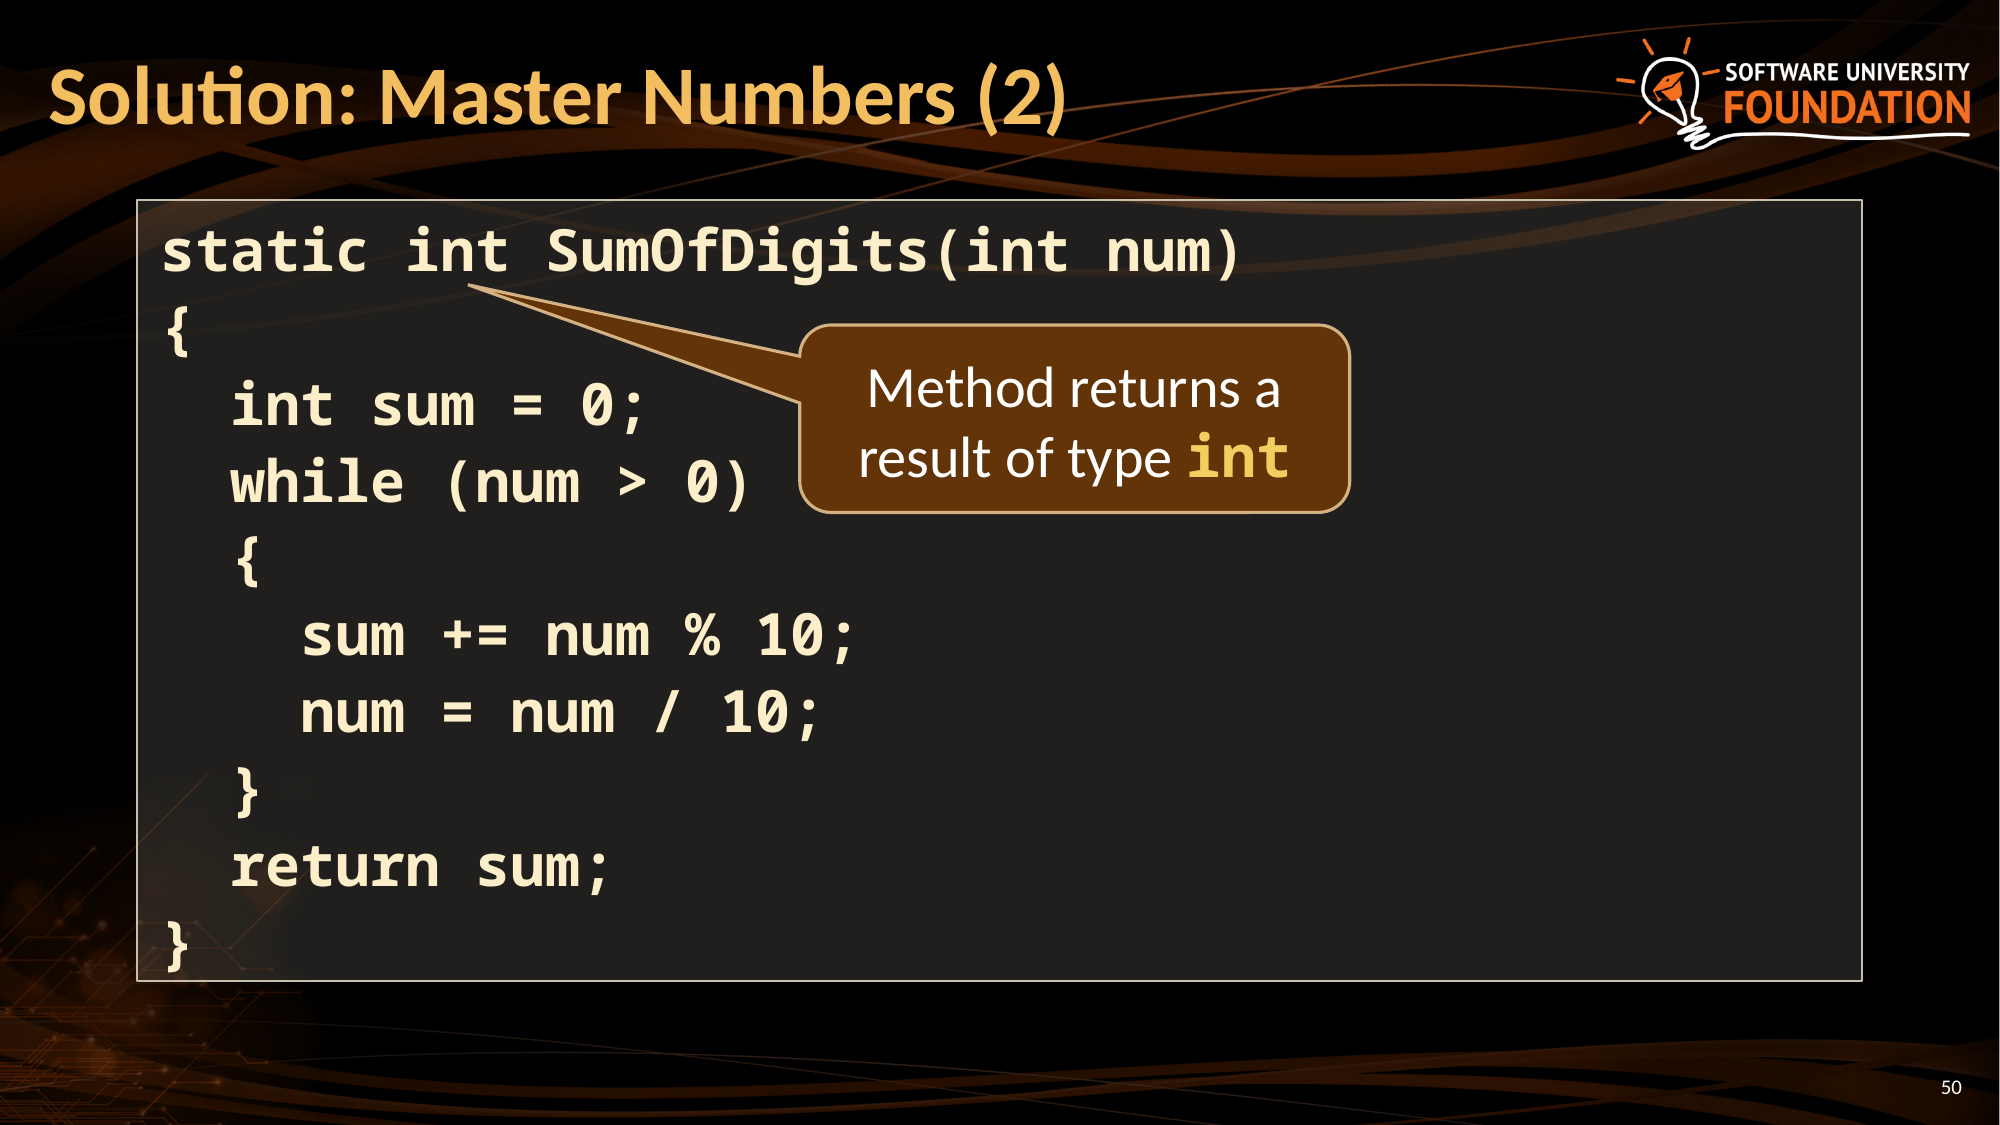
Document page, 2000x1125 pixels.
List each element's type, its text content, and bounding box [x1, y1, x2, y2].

text_box static int SumOfDigits(int num) { int sum = 0; while (num > 0) { sum += num % 10; num = num / 10; } return sum; } [137, 199, 1863, 982]
picture [0, 0, 2000, 1125]
slide_number 50 [1897, 1070, 1968, 1103]
text_box Method returns a result of type int [467, 283, 1351, 514]
title Solution: Master Numbers (2) [30, 6, 1602, 189]
